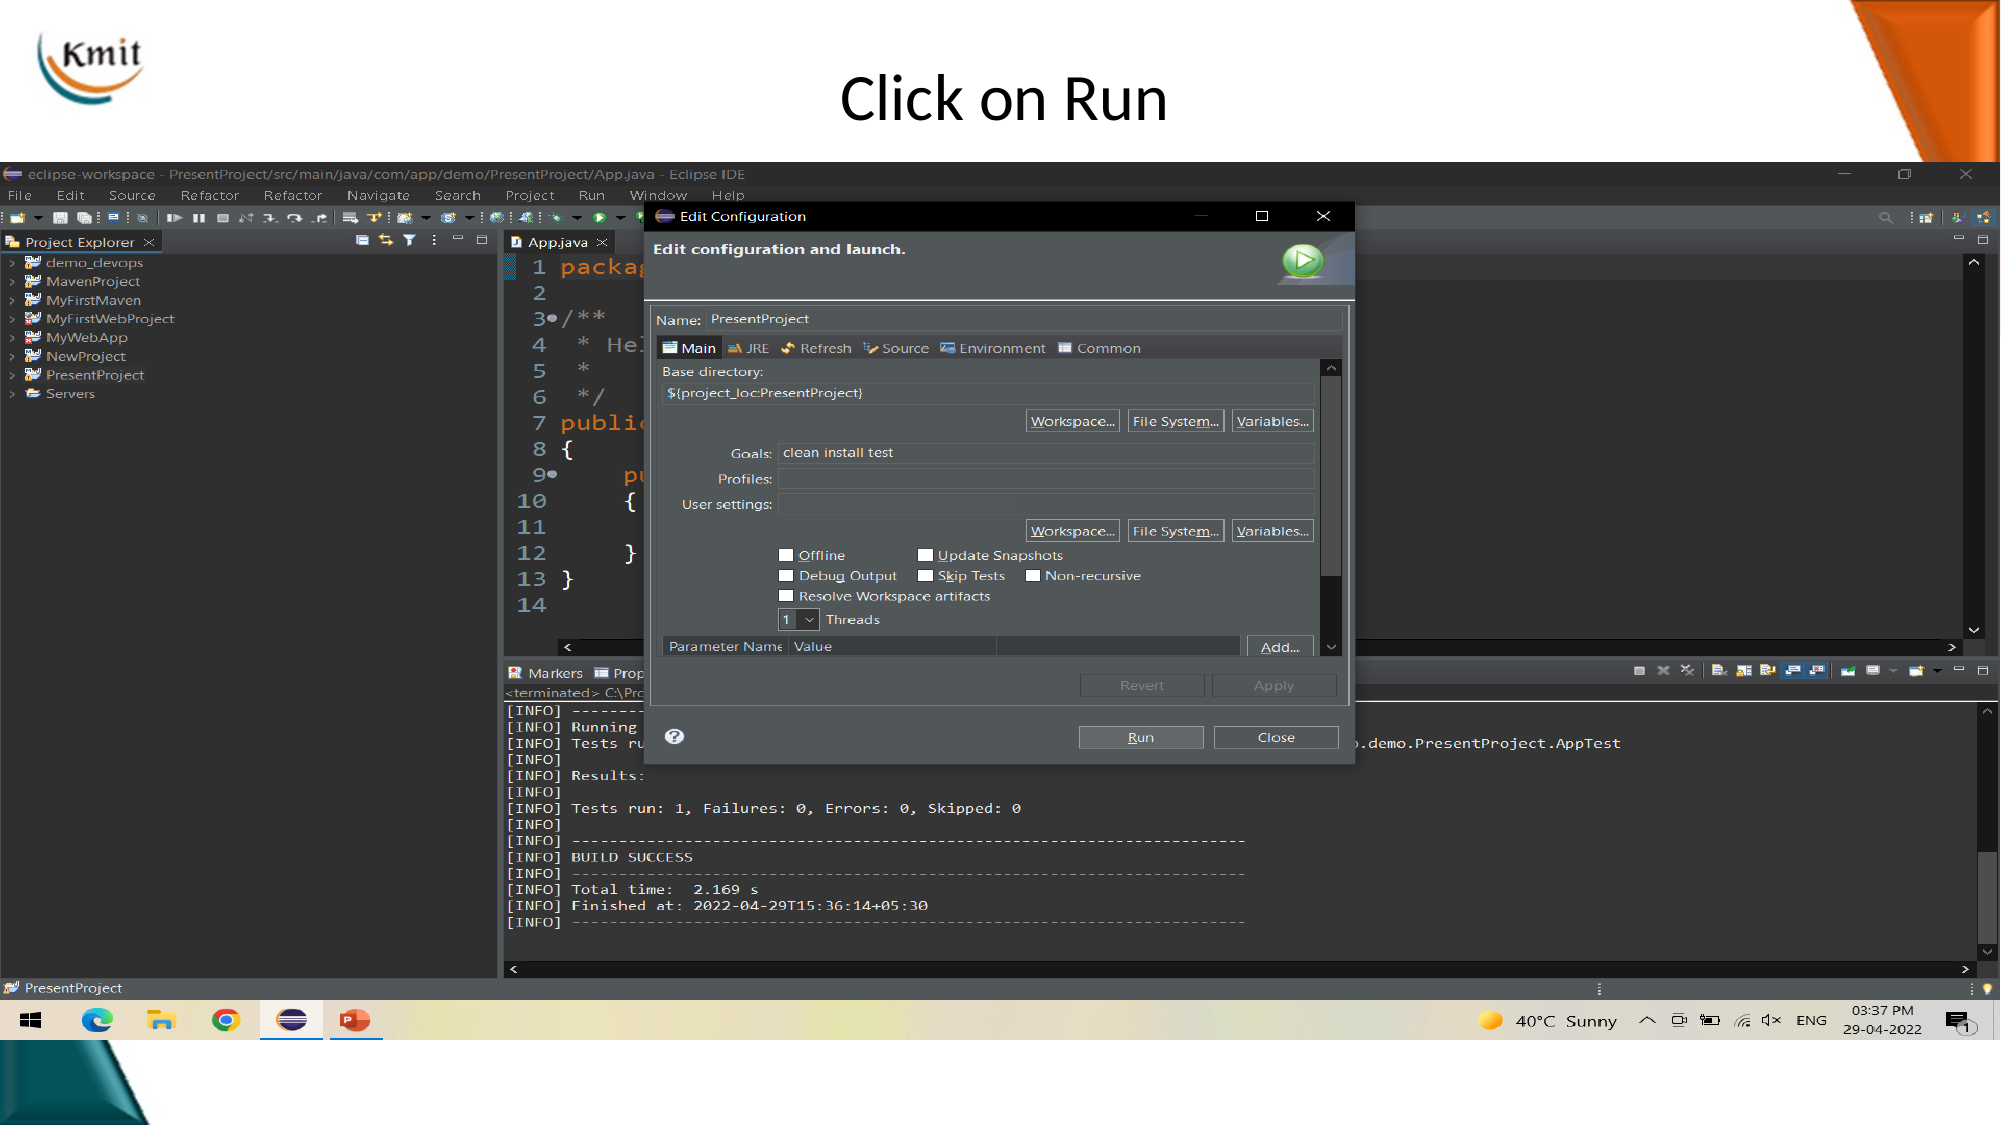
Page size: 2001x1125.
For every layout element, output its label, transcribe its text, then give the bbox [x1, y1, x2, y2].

picture [0, 0, 2001, 1125]
title Click on Run [180, 47, 1830, 141]
